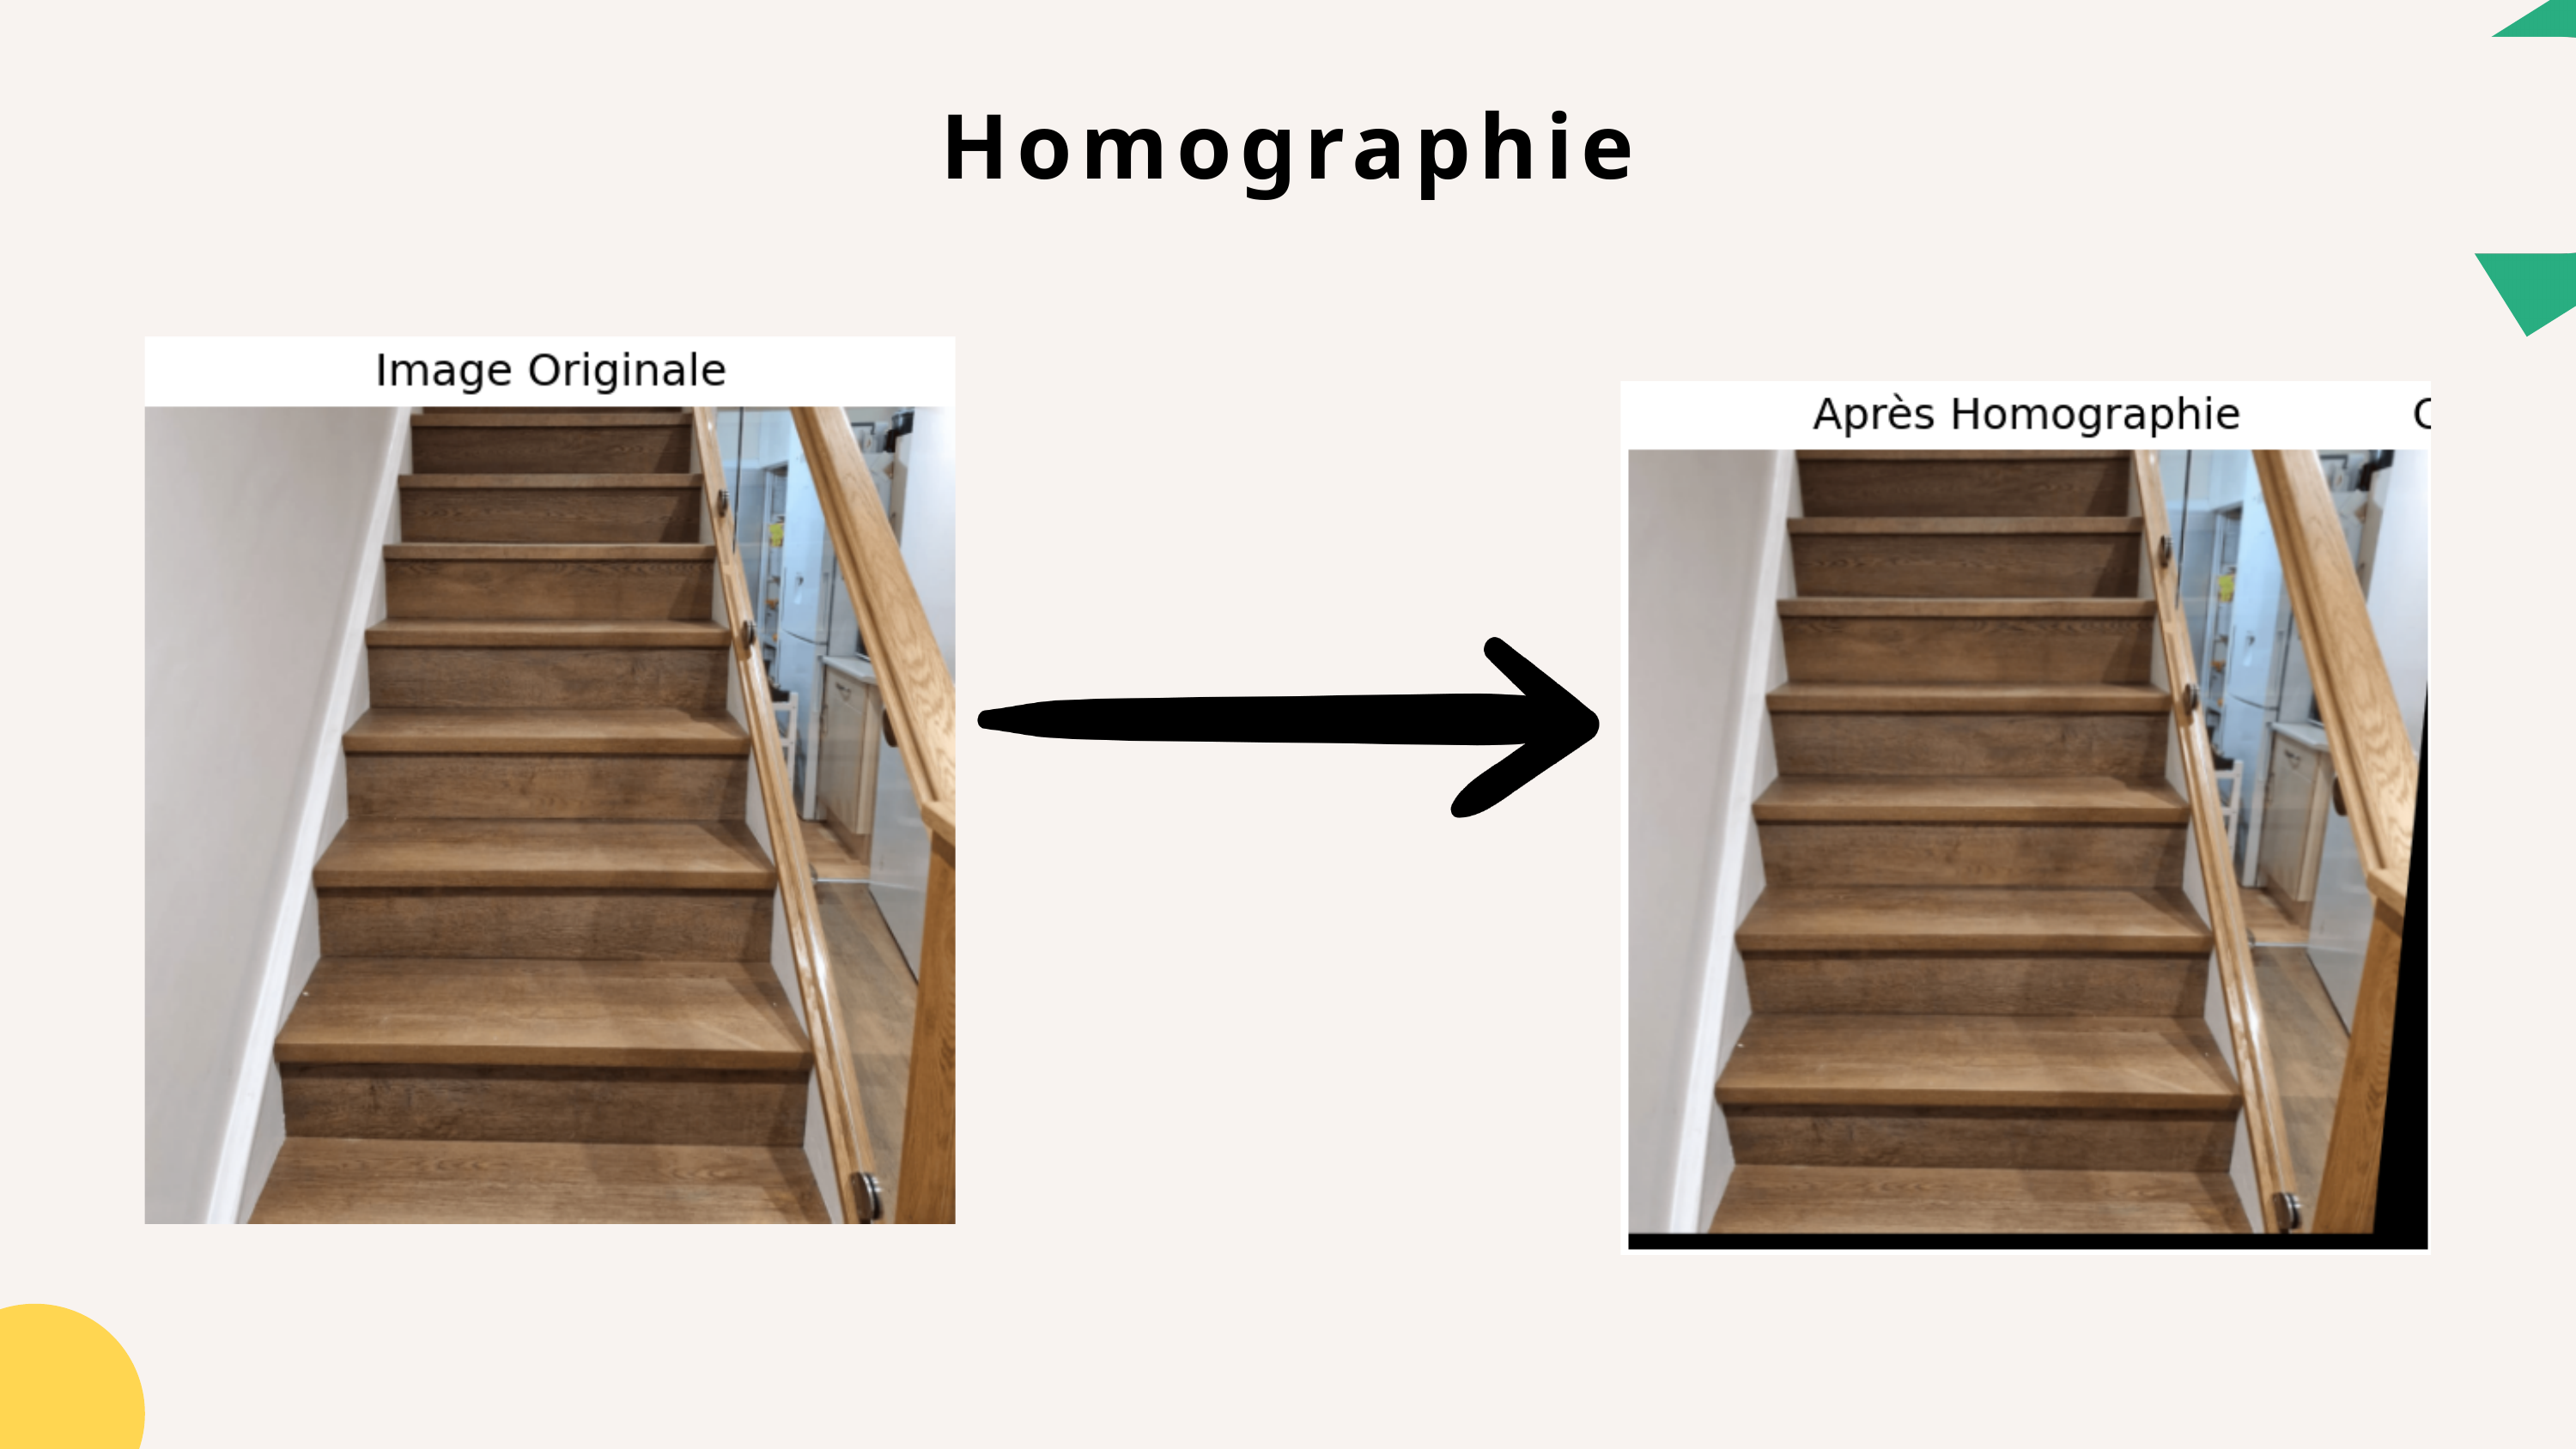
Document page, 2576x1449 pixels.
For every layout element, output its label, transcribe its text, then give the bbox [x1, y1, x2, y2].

text_box [2381, 0, 2576, 337]
text_box [974, 630, 1602, 818]
text_box [144, 336, 956, 1224]
text_box [1620, 381, 2432, 1255]
text_box Homographie [924, 71, 1652, 197]
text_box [0, 1303, 145, 1449]
